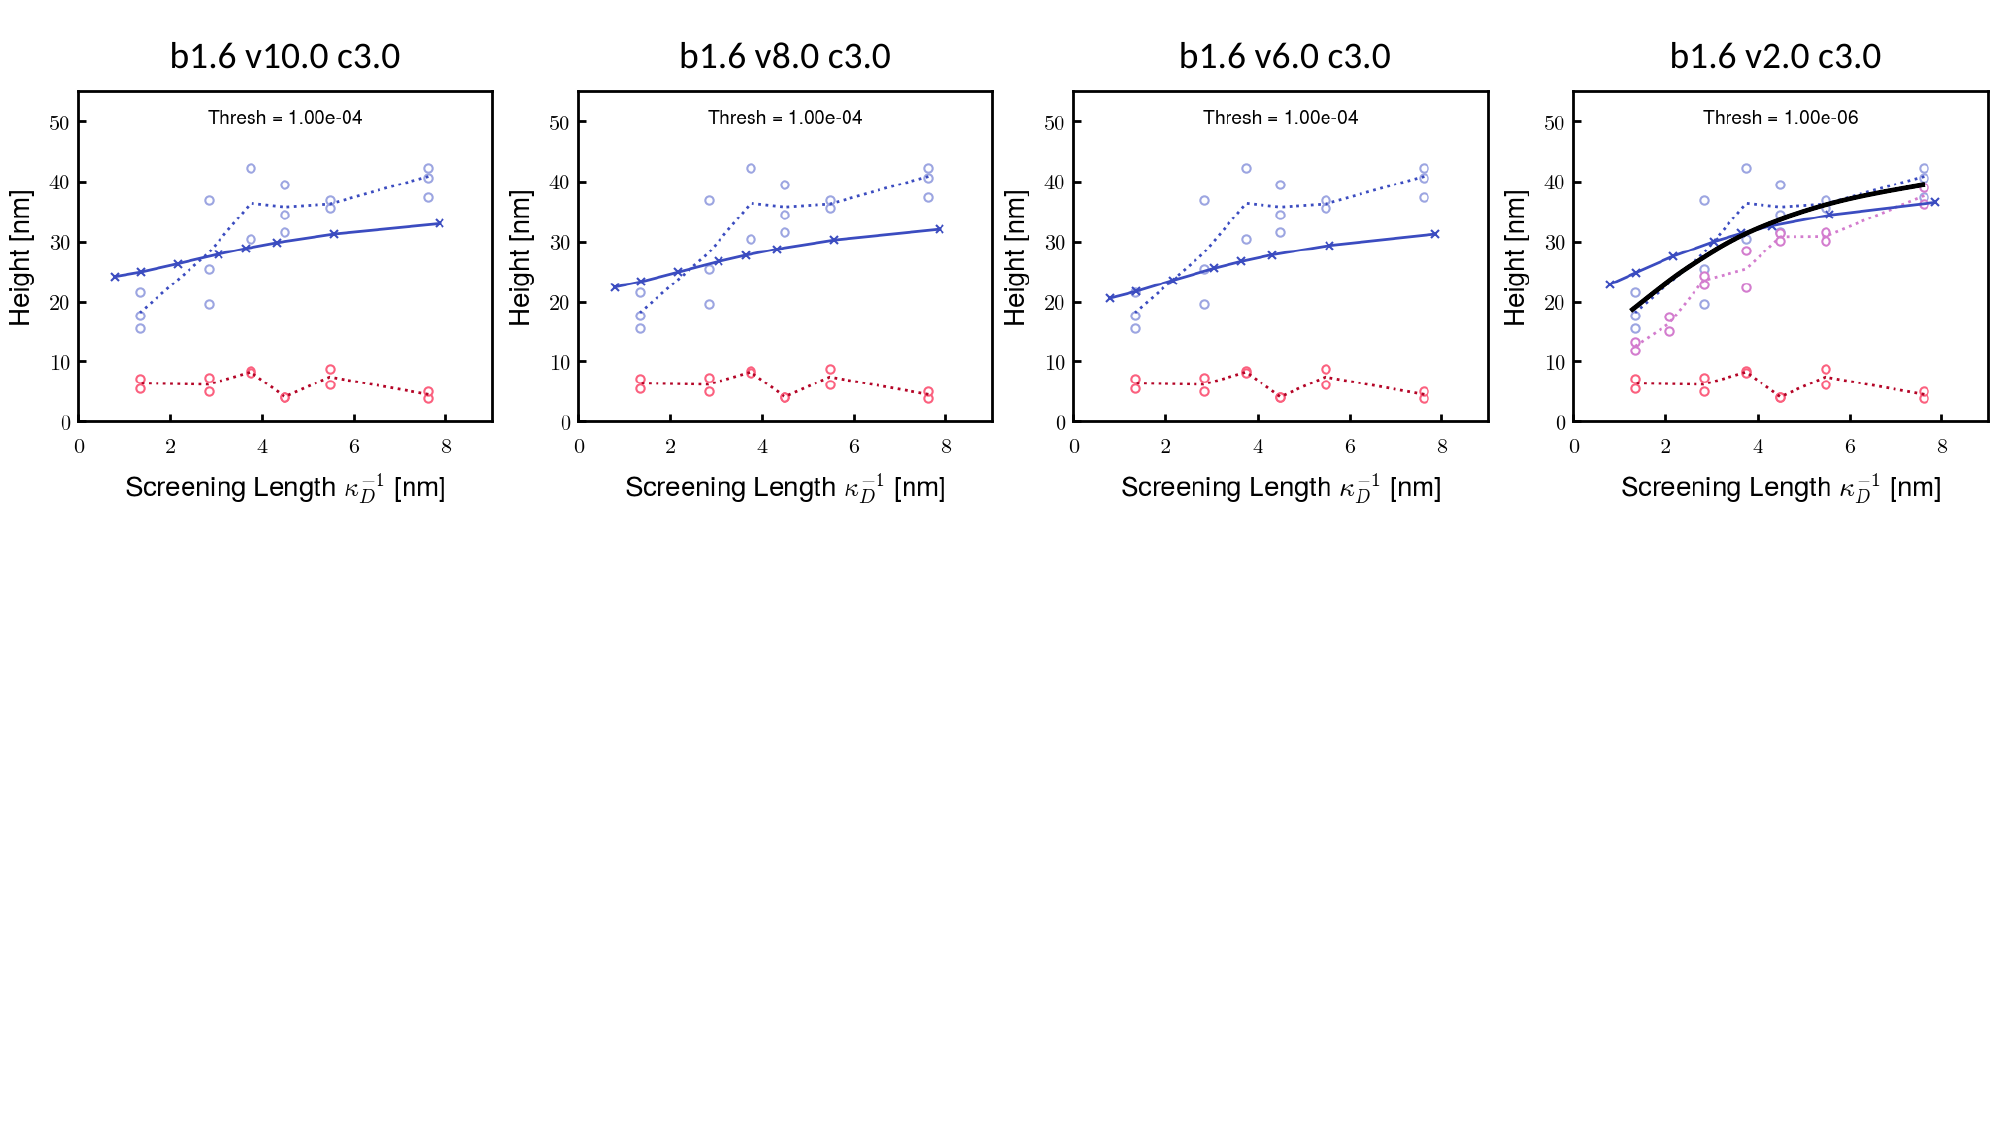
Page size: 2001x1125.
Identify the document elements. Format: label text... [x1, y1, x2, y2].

text_box b1.6 v10.0 c3.0 [90, 23, 480, 53]
text_box b1.6 v2.0 c3.0 [1581, 23, 1970, 53]
text_box b1.6 v8.0 c3.0 [590, 23, 980, 53]
text_box b1.6 v6.0 c3.0 [1090, 23, 1480, 53]
picture [0, 53, 2000, 514]
